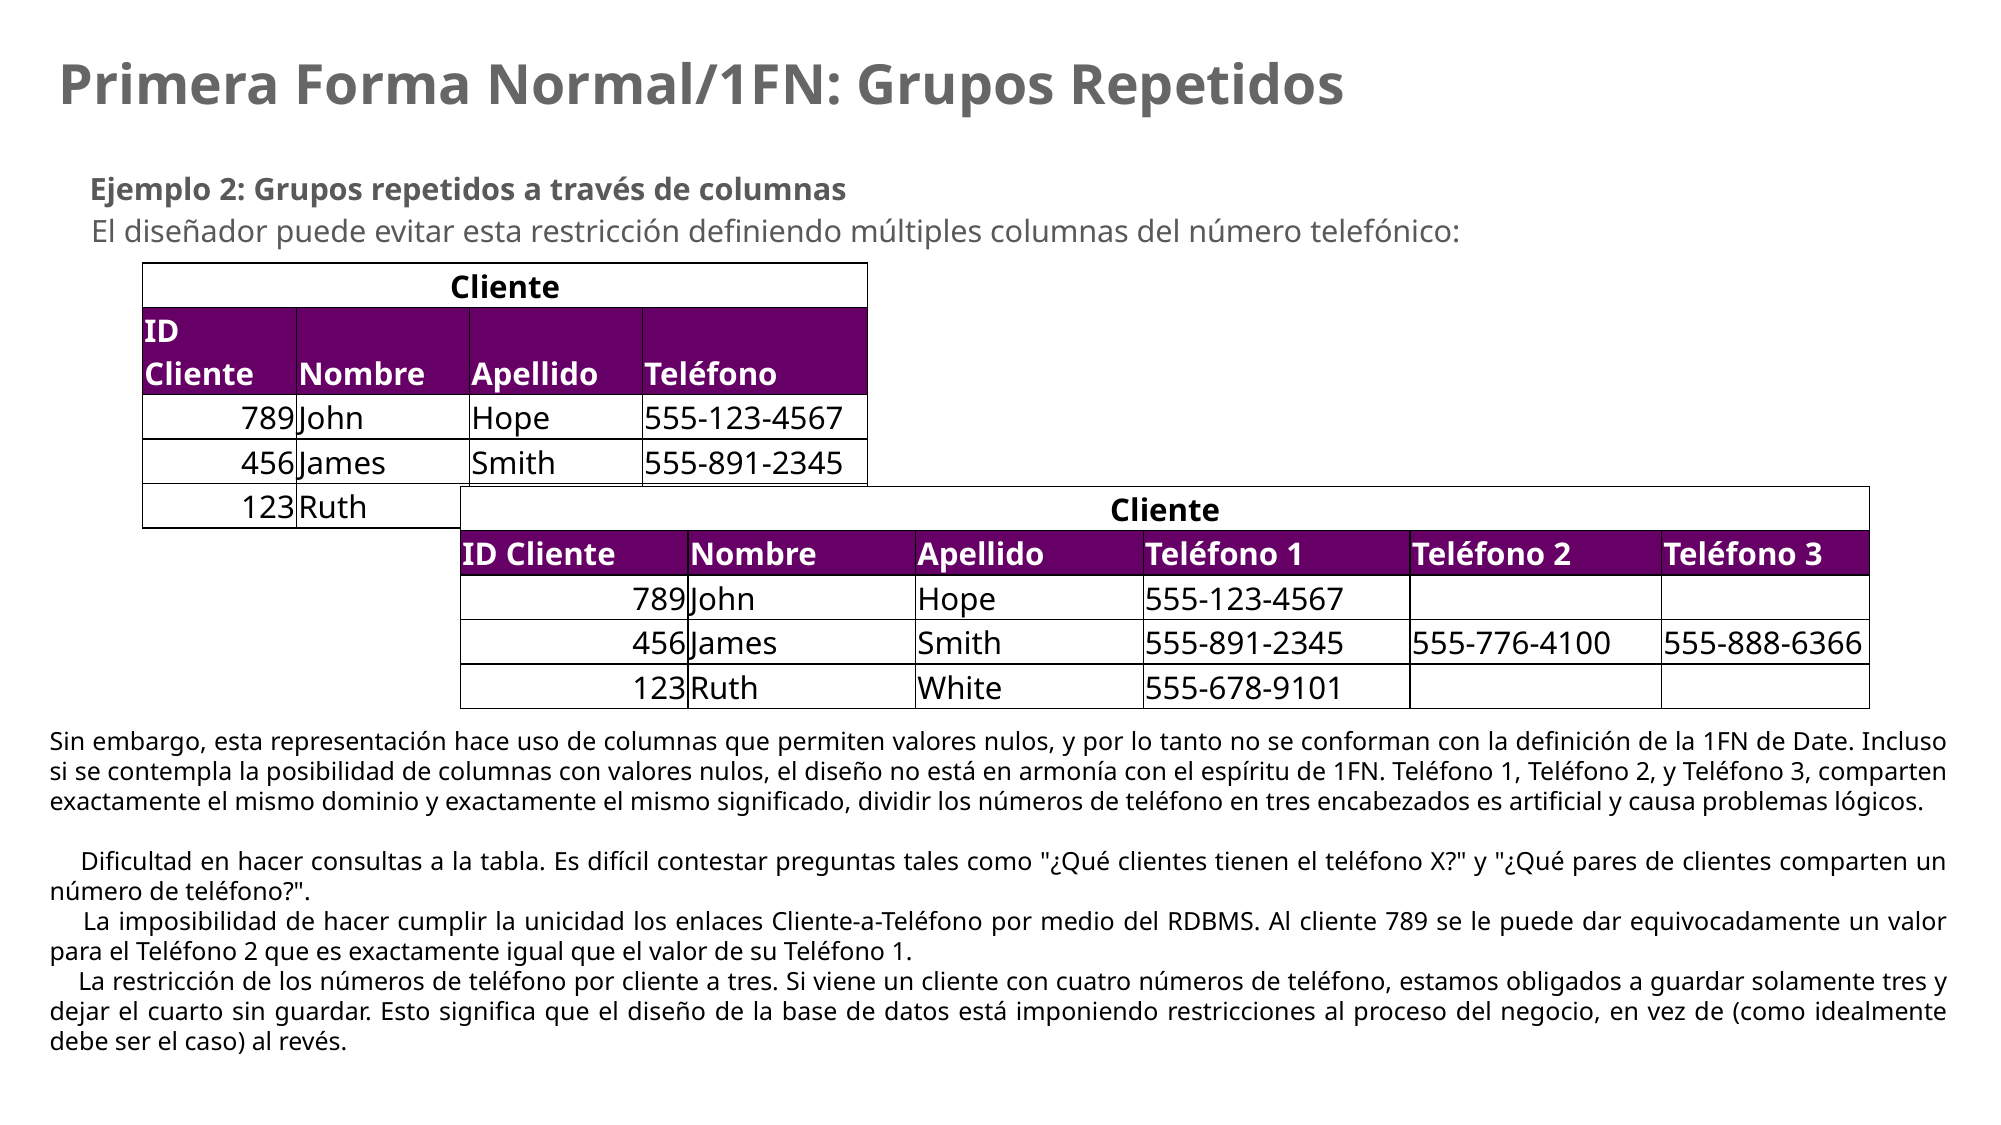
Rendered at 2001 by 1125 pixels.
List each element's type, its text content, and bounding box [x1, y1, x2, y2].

table_cell 789 [461, 576, 687, 619]
table_cell [1411, 665, 1661, 708]
table_cell Teléfono [643, 308, 867, 394]
table_cell Ruth [297, 484, 469, 527]
table_cell 456 [143, 440, 296, 483]
table_cell Ruth [689, 665, 915, 708]
table_cell Nombre [689, 531, 915, 574]
table_cell James [689, 620, 915, 663]
table_cell 555-776-4100 [1411, 620, 1661, 663]
title Primera Forma Normal/1FN: Grupos Repetidos [38, 36, 1961, 128]
table_cell Teléfono 3 [1662, 531, 1869, 574]
table_cell 789 [143, 395, 296, 438]
table_cell [1662, 576, 1869, 619]
table_cell [1662, 665, 1869, 708]
table_header Cliente [461, 487, 1869, 530]
table_cell 123 [461, 665, 687, 708]
table_cell Nombre [297, 308, 469, 394]
table_cell Teléfono 2 [1411, 531, 1661, 574]
table_cell Smith [916, 620, 1143, 663]
table_cell [1411, 576, 1661, 619]
table_cell James [297, 440, 469, 483]
table_cell 456 [461, 620, 687, 663]
text_box Sin embargo, esta representación hace uso de columnas que permiten valores nulos, y por lo tanto no se conforman con la definición de la 1FN de Date. Incluso si se contempla la posibilidad de columnas con valores nulos, el diseño no está en armonía con el espíritu de 1FN. Teléfono 1, Teléfono 2, y Teléfono 3, comparten exactamente el mismo dominio y exactamente el mismo significado, dividir los números de teléfono en tres encabezados es artificial y causa problemas lógicos. Dificultad en hacer consultas a la tabla. Es difícil contestar preguntas tales como "¿Qué clientes tienen el teléfono X?" y "¿Qué pares de clientes comparten un número de teléfono?". La imposibilidad de hacer cumplir la unicidad los enlaces Cliente-a-Teléfono por medio del RDBMS. Al cliente 789 se le puede dar equivocadamente un valor para el Teléfono 2 que es exactamente igual que el valor de su Teléfono 1. La restricción de los números de teléfono por cliente a tres. Si viene un cliente con cuatro números de teléfono, estamos obligados a guardar solamente tres y dejar el cuarto sin guardar. Esto significa que el diseño de la base de datos está imponiendo restricciones al proceso del negocio, en vez de (como idealmente debe ser el caso) al revés. [29, 715, 1971, 1096]
table_cell John [297, 395, 469, 438]
table_cell White [916, 665, 1143, 708]
table_cell Hope [470, 395, 642, 438]
table_cell Hope [916, 576, 1143, 619]
table_cell John [689, 576, 915, 619]
table_cell 555-678-9101 [1144, 665, 1409, 708]
table_cell Apellido [916, 531, 1143, 574]
table_cell ID Cliente [461, 531, 687, 574]
table_cell 555-123-4567 [1144, 576, 1409, 619]
table_cell Smith [470, 440, 642, 483]
table_header Cliente [143, 264, 867, 307]
table_cell ID Cliente [143, 308, 296, 394]
table_cell 123 [143, 484, 296, 527]
table_cell 555-891-2345 [643, 440, 867, 483]
table_cell Apellido [470, 308, 642, 394]
table_cell Teléfono 1 [1144, 531, 1409, 574]
table_cell 555-123-4567 [643, 395, 867, 438]
list Ejemplo 2: Grupos repetidos a través de columnas El diseñador puede evitar esta restricción definiendo múltiples columnas del número telefónico: [38, 144, 1961, 285]
table_cell 555-888-6366 [1662, 620, 1869, 663]
table_cell 555-891-2345 [1144, 620, 1409, 663]
